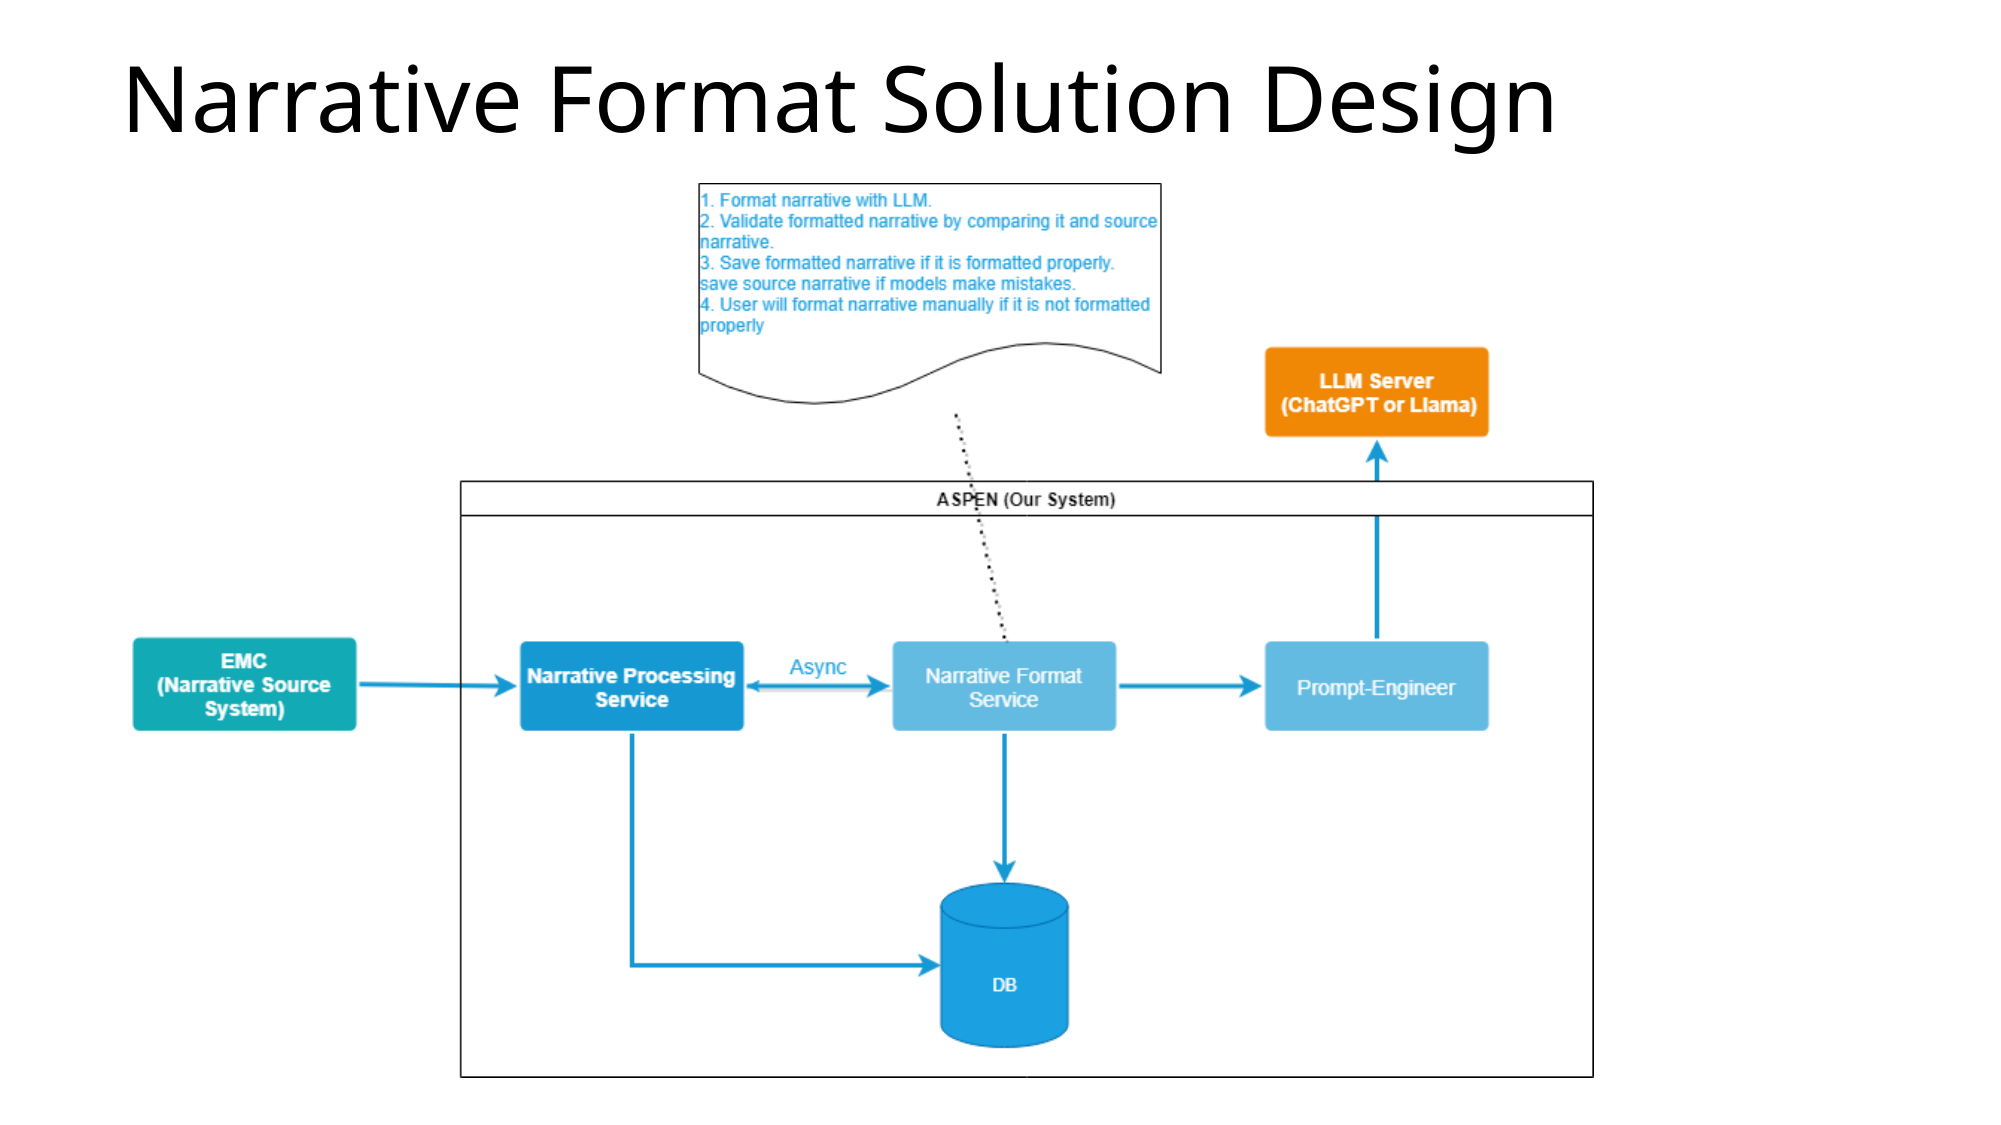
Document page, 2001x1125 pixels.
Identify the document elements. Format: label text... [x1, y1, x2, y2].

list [131, 183, 1594, 1079]
title Narrative Format Solution Design [106, 22, 1822, 184]
